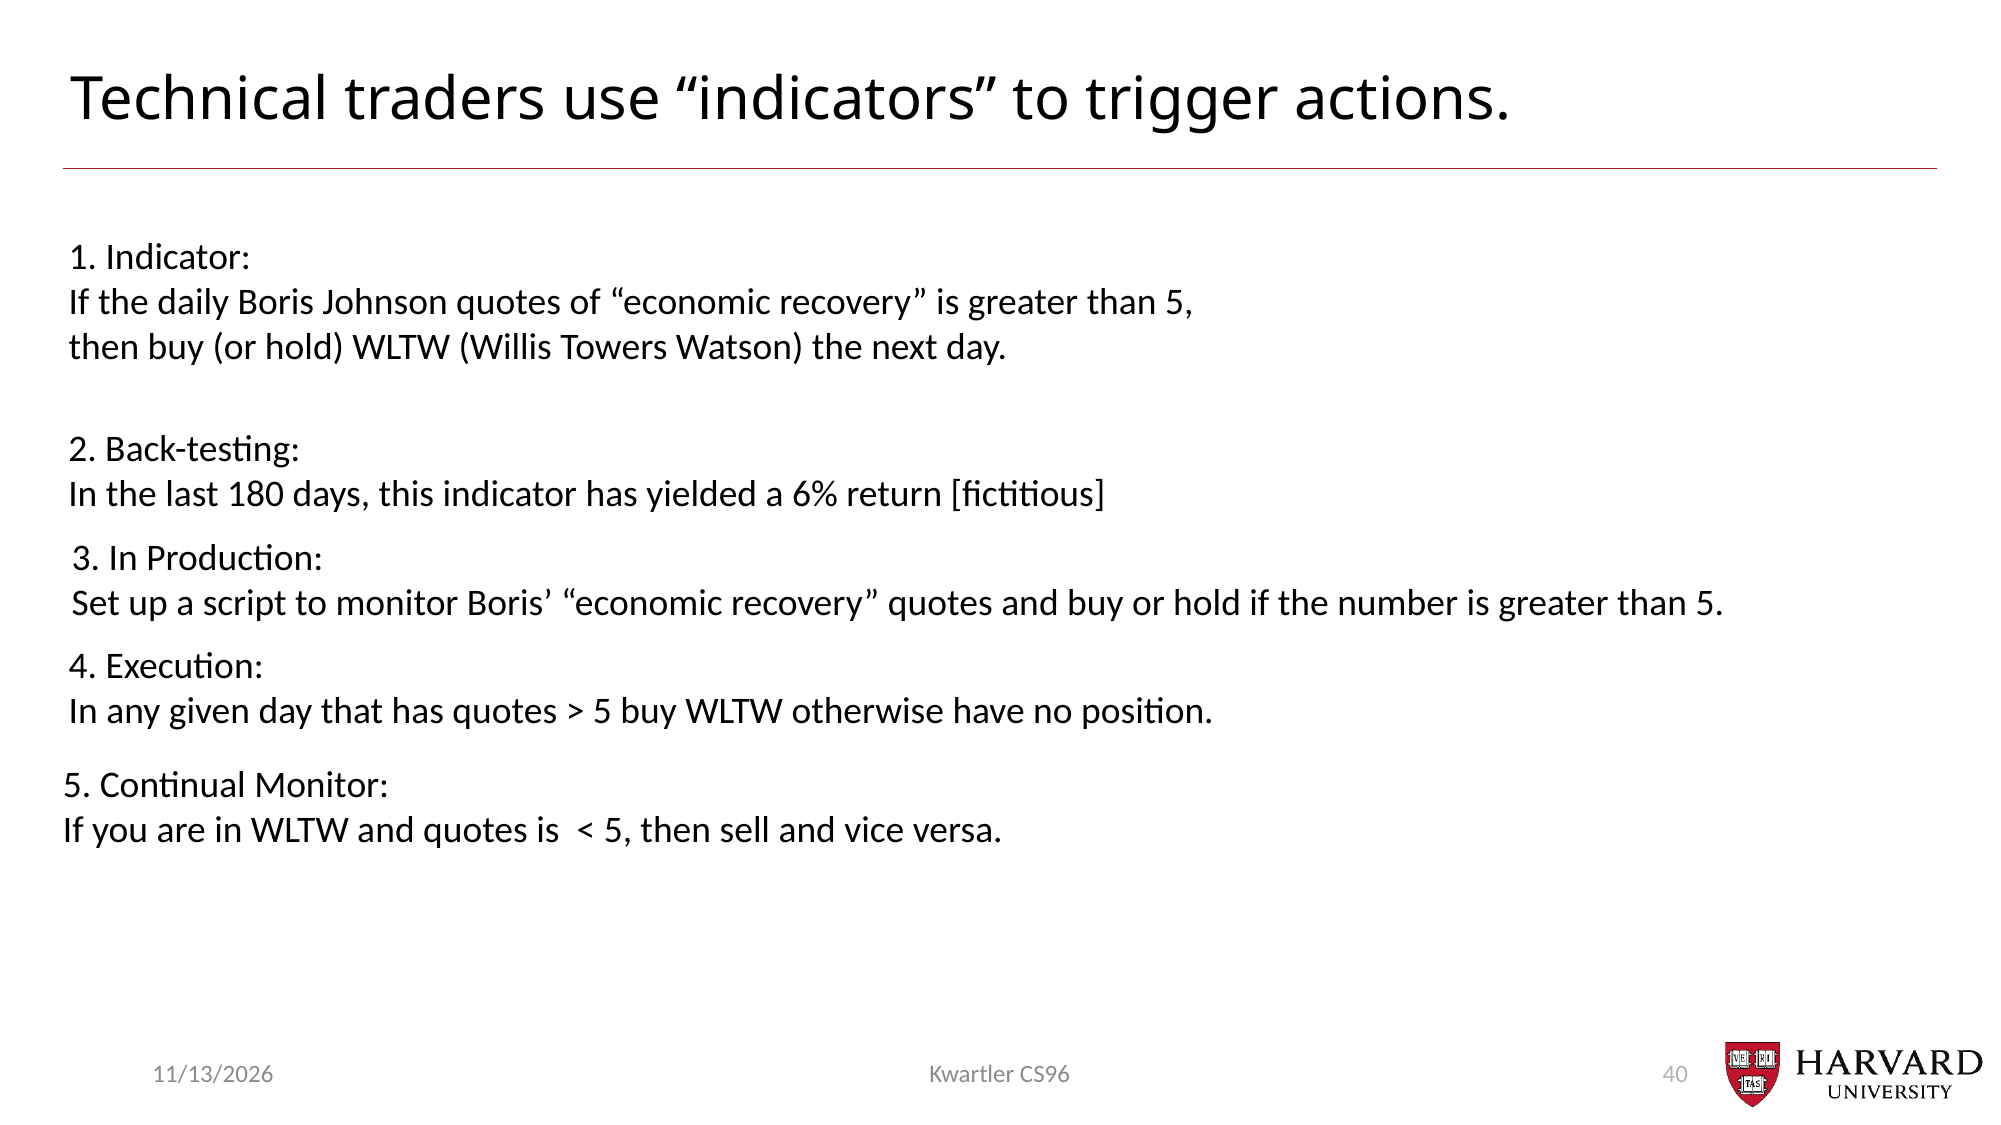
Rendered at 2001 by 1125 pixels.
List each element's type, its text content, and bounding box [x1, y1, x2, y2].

text_box 4. Execution: In any given day that has quotes > 5 buy WLTW otherwise have no position. [53, 633, 1231, 739]
text_box 3. In Production: Set up a script to monitor Boris’ “economic recovery” quotes and buy or hold if the number is greater than 5. [56, 525, 1742, 631]
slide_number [137, 1042, 588, 1103]
title Technical traders use “indicators” to trigger actions. [55, 59, 1863, 142]
text_box 2. Back-testing: In the last 180 days, this indicator has yielded a 6% return [fictitious] [53, 416, 1122, 522]
slide_number 40 [1375, 1042, 1704, 1103]
picture [1703, 1024, 2001, 1125]
text_box 5. Continual Monitor: If you are in WLTW and quotes is < 5, then sell and vice versa. [48, 753, 1020, 858]
text_box 1. Indicator: If the daily Boris Johnson quotes of “economic recovery” is greater than 5, then buy (or hold) WLTW (Willis Towers Watson) the next day. [53, 224, 1219, 375]
footer Kwartler CS96 [662, 1042, 1338, 1103]
